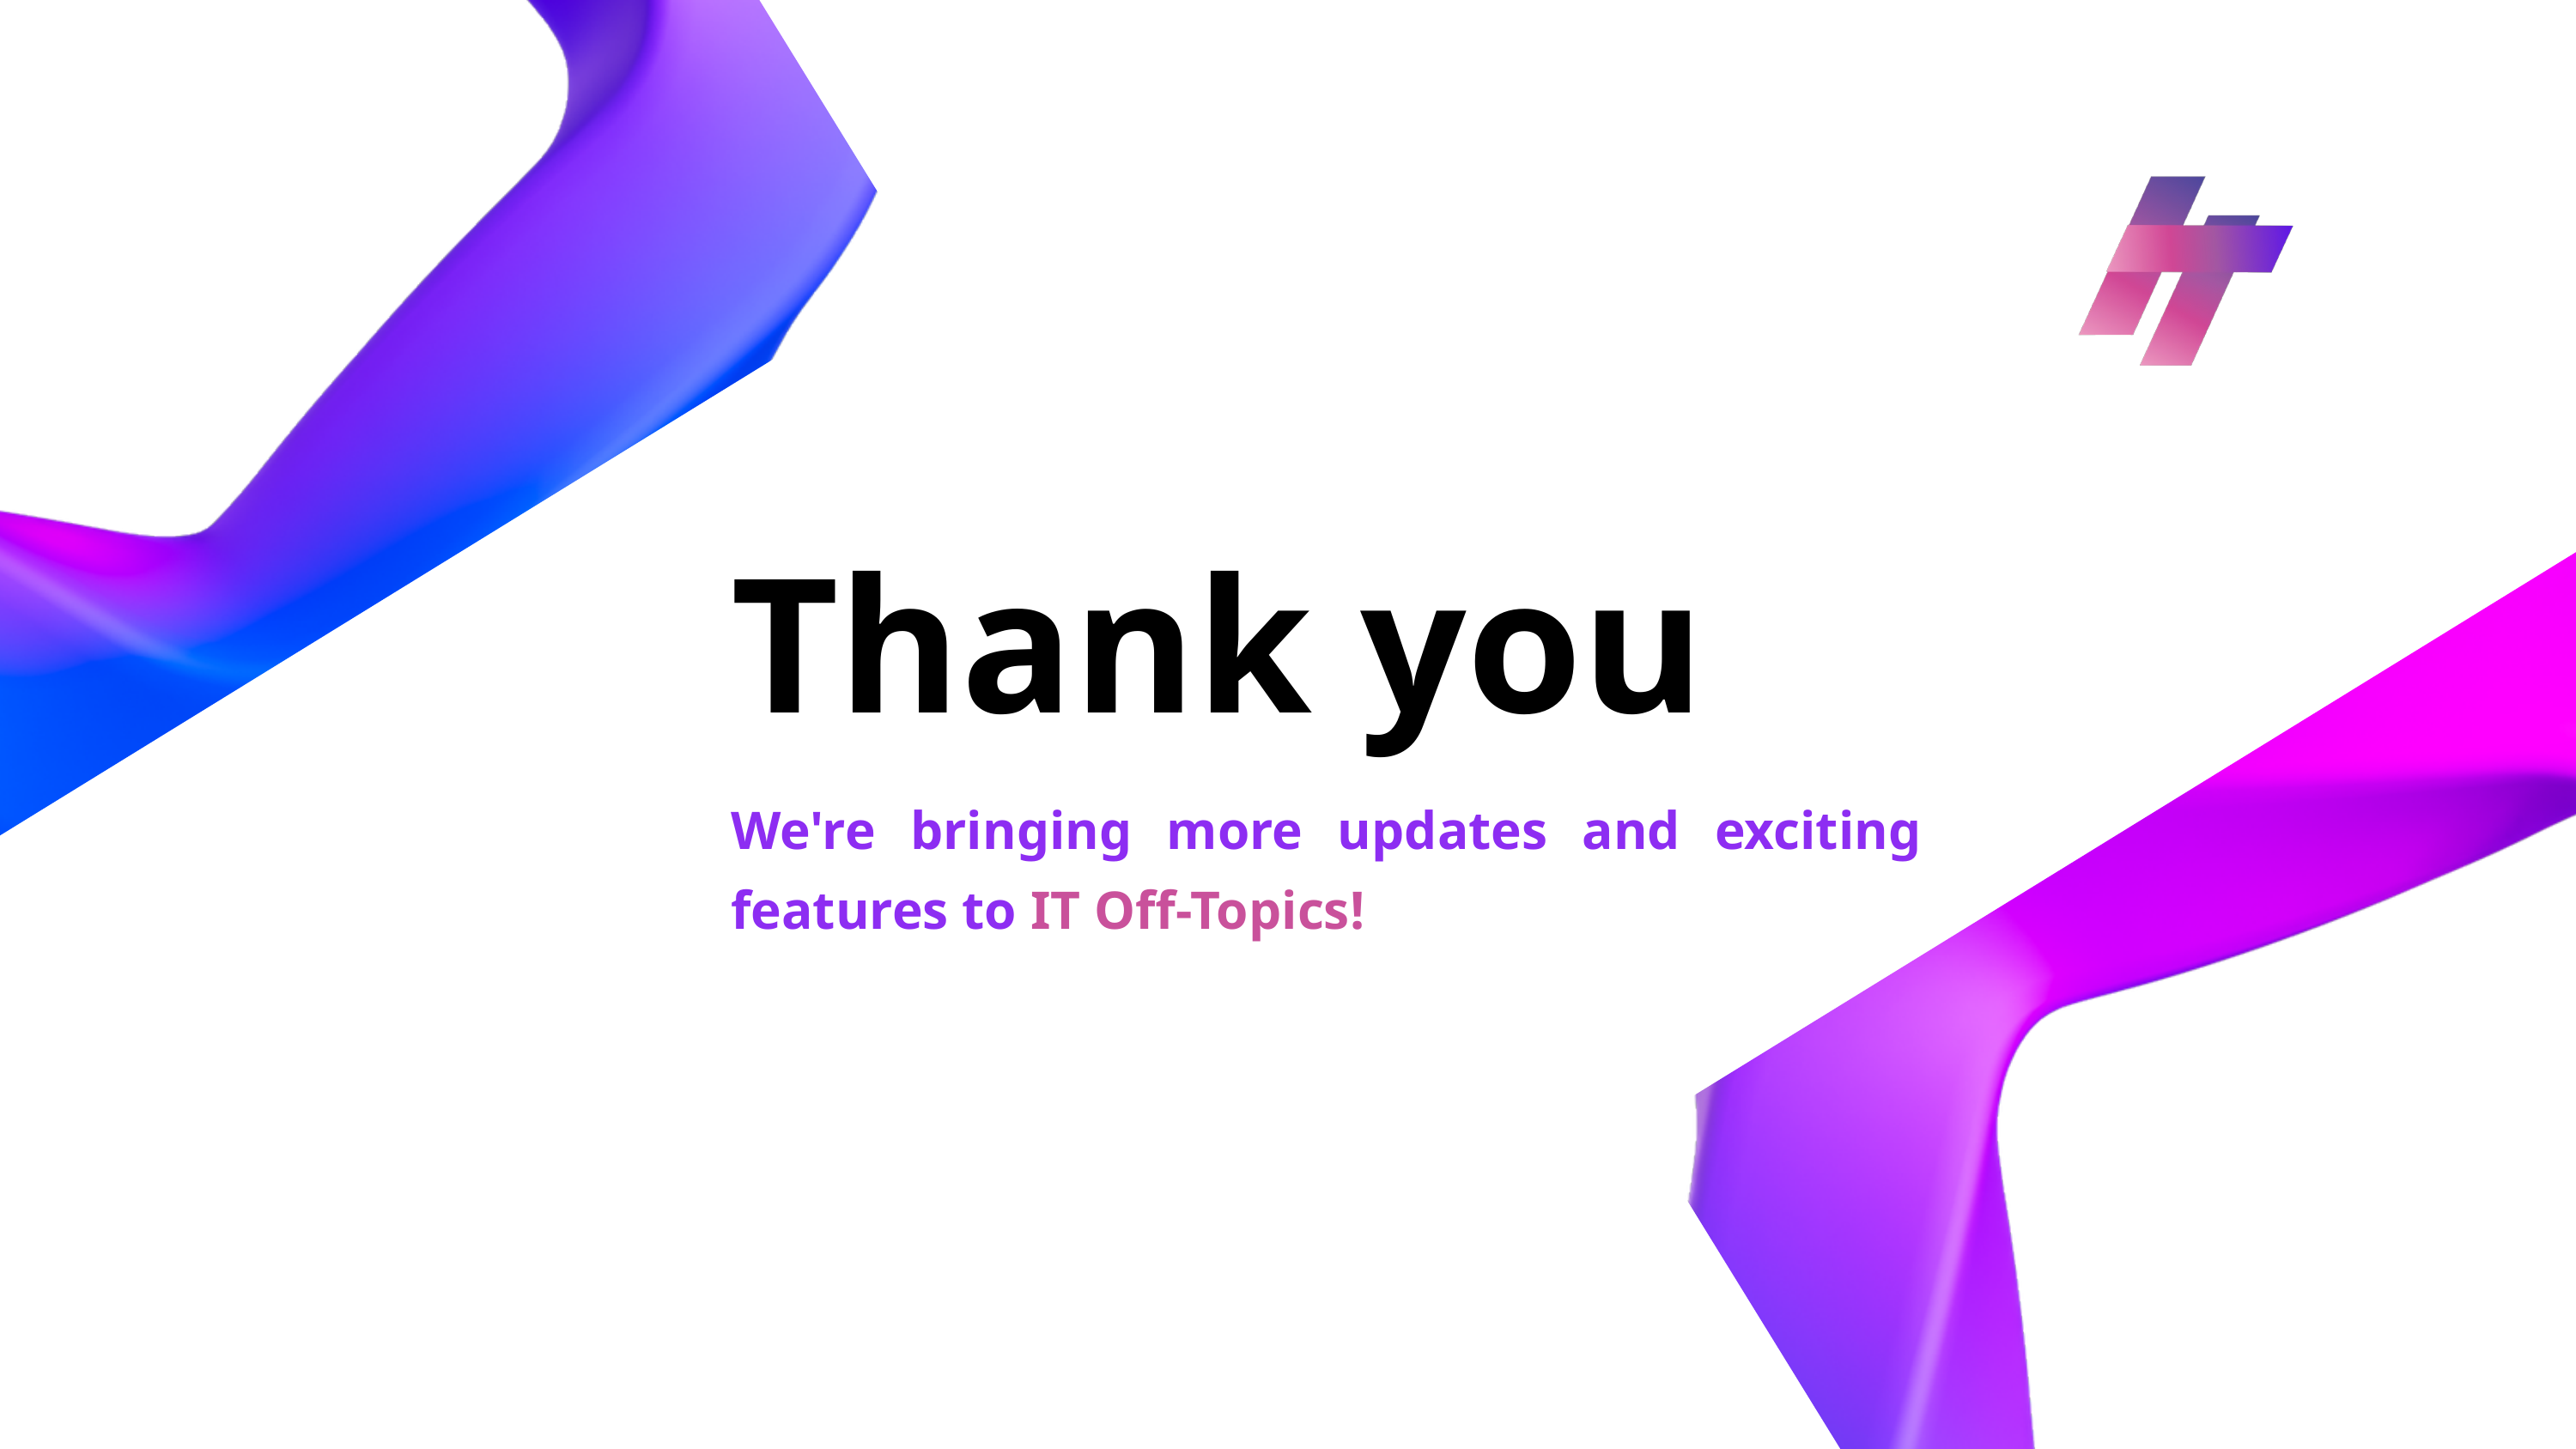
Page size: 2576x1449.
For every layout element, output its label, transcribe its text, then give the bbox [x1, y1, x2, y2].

text_box [2066, 144, 2306, 384]
text_box We're bringing more updates and exciting features to IT Off-Topics! [731, 779, 1923, 940]
text_box [0, 0, 924, 836]
text_box [1642, 552, 2576, 1449]
text_box Thank you [731, 526, 1923, 750]
